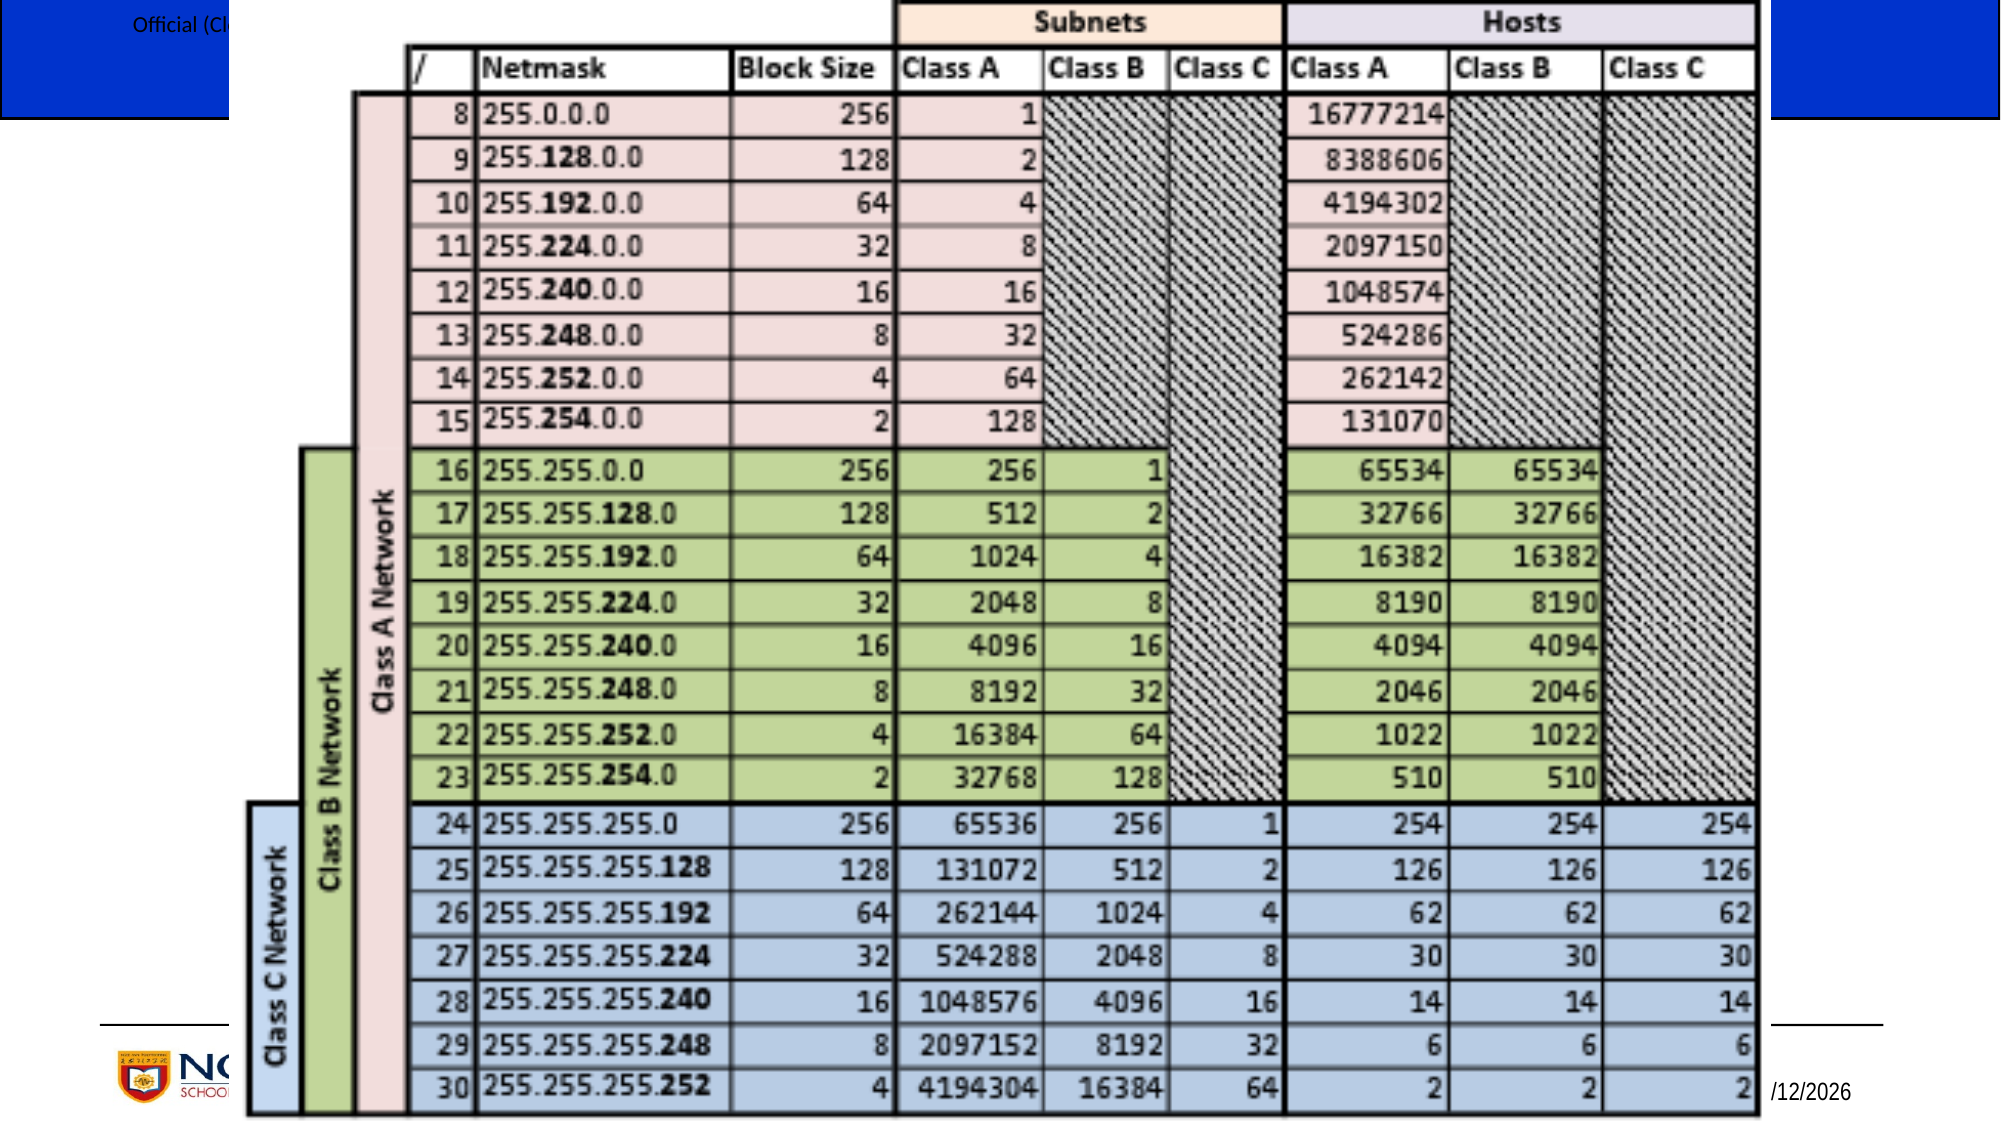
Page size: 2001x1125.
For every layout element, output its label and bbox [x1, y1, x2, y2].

picture [83, 0, 1771, 1125]
